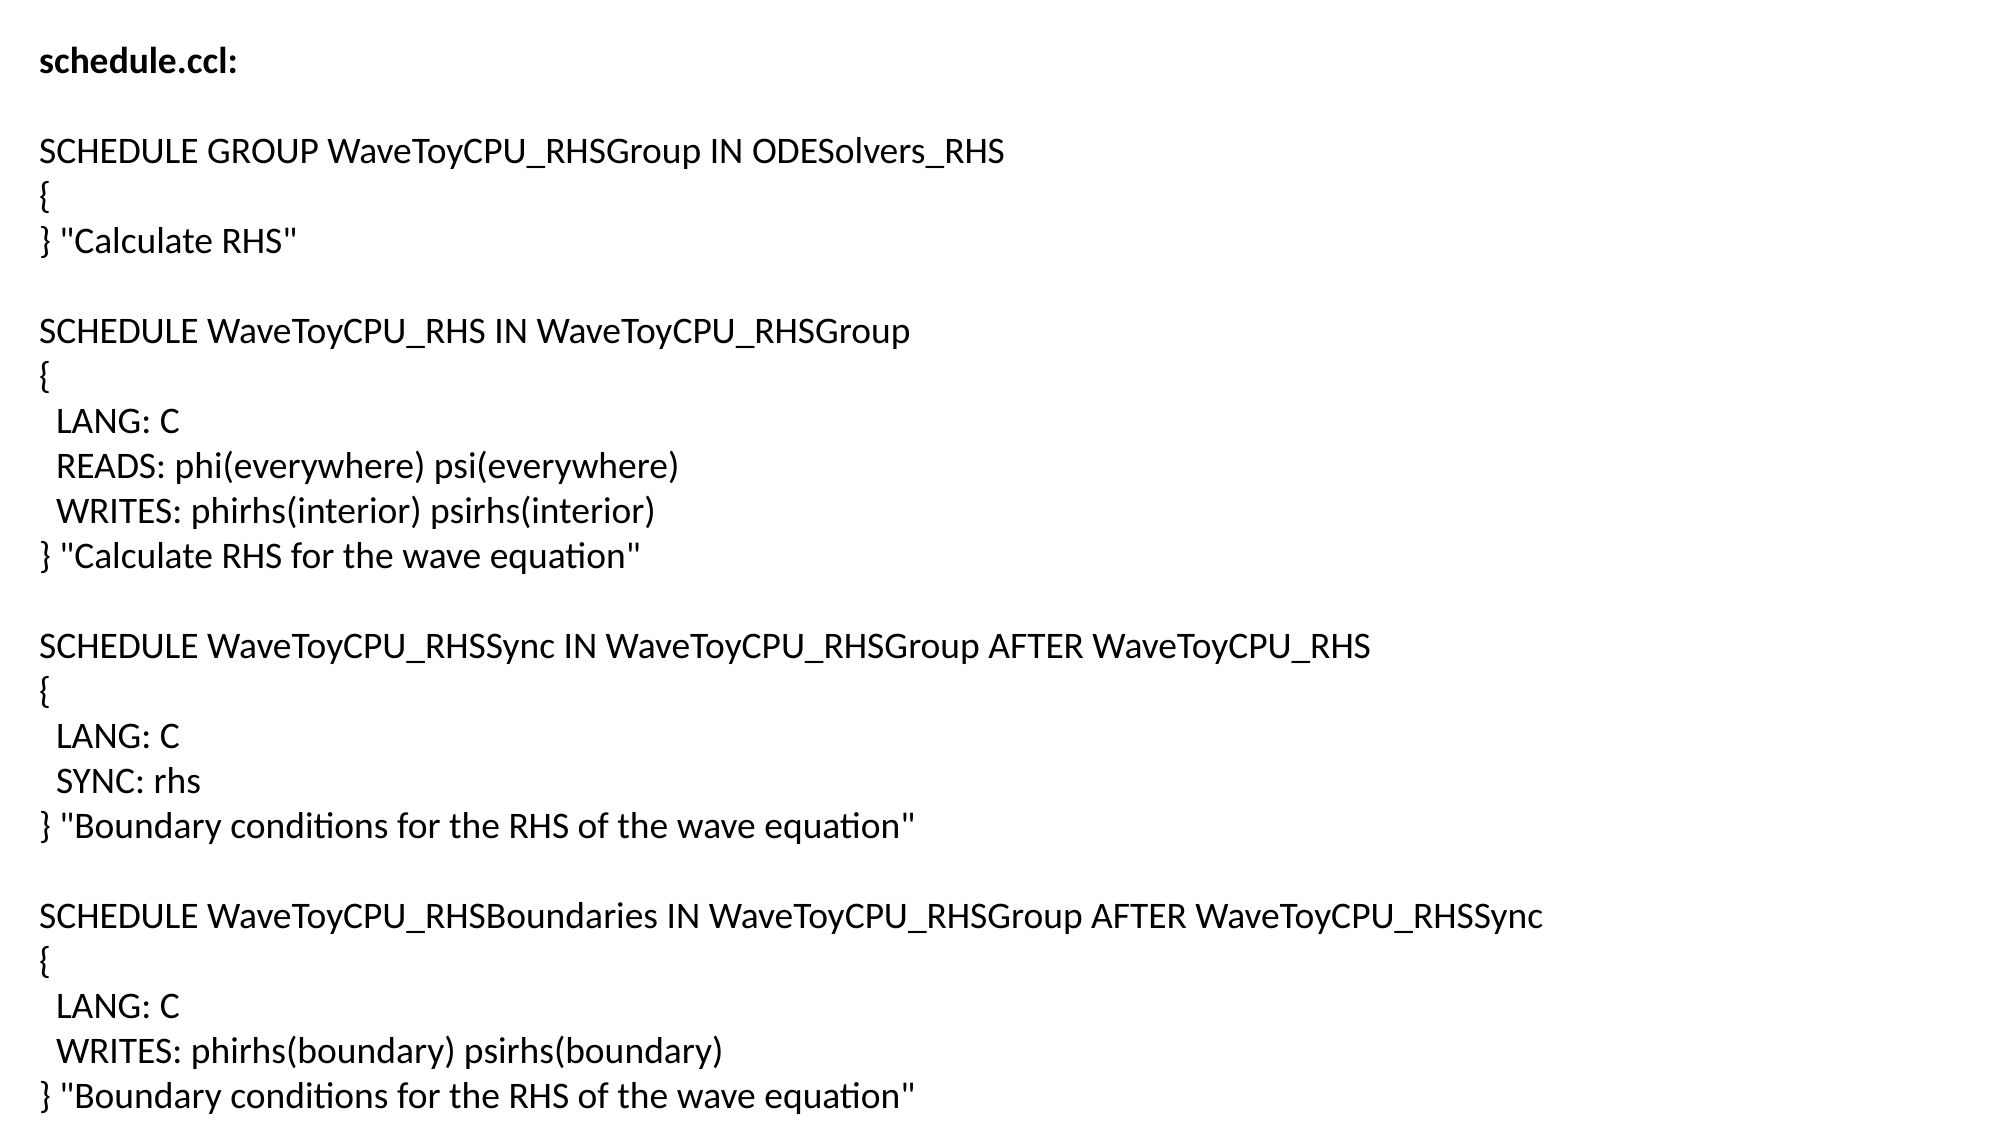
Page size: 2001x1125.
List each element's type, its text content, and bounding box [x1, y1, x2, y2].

text_box schedule.ccl: SCHEDULE GROUP WaveToyCPU_RHSGroup IN ODESolvers_RHS { } "Calculate RHS" SCHEDULE WaveToyCPU_RHS IN WaveToyCPU_RHSGroup { LANG: C READS: phi(everywhere) psi(everywhere) WRITES: phirhs(interior) psirhs(interior) } "Calculate RHS for the wave equation" SCHEDULE WaveToyCPU_RHSSync IN WaveToyCPU_RHSGroup AFTER WaveToyCPU_RHS { LANG: C SYNC: rhs } "Boundary conditions for the RHS of the wave equation" SCHEDULE WaveToyCPU_RHSBoundaries IN WaveToyCPU_RHSGroup AFTER WaveToyCPU_RHSSync { LANG: C WRITES: phirhs(boundary) psirhs(boundary) } "Boundary conditions for the RHS of the wave equation" [24, 28, 1967, 1125]
